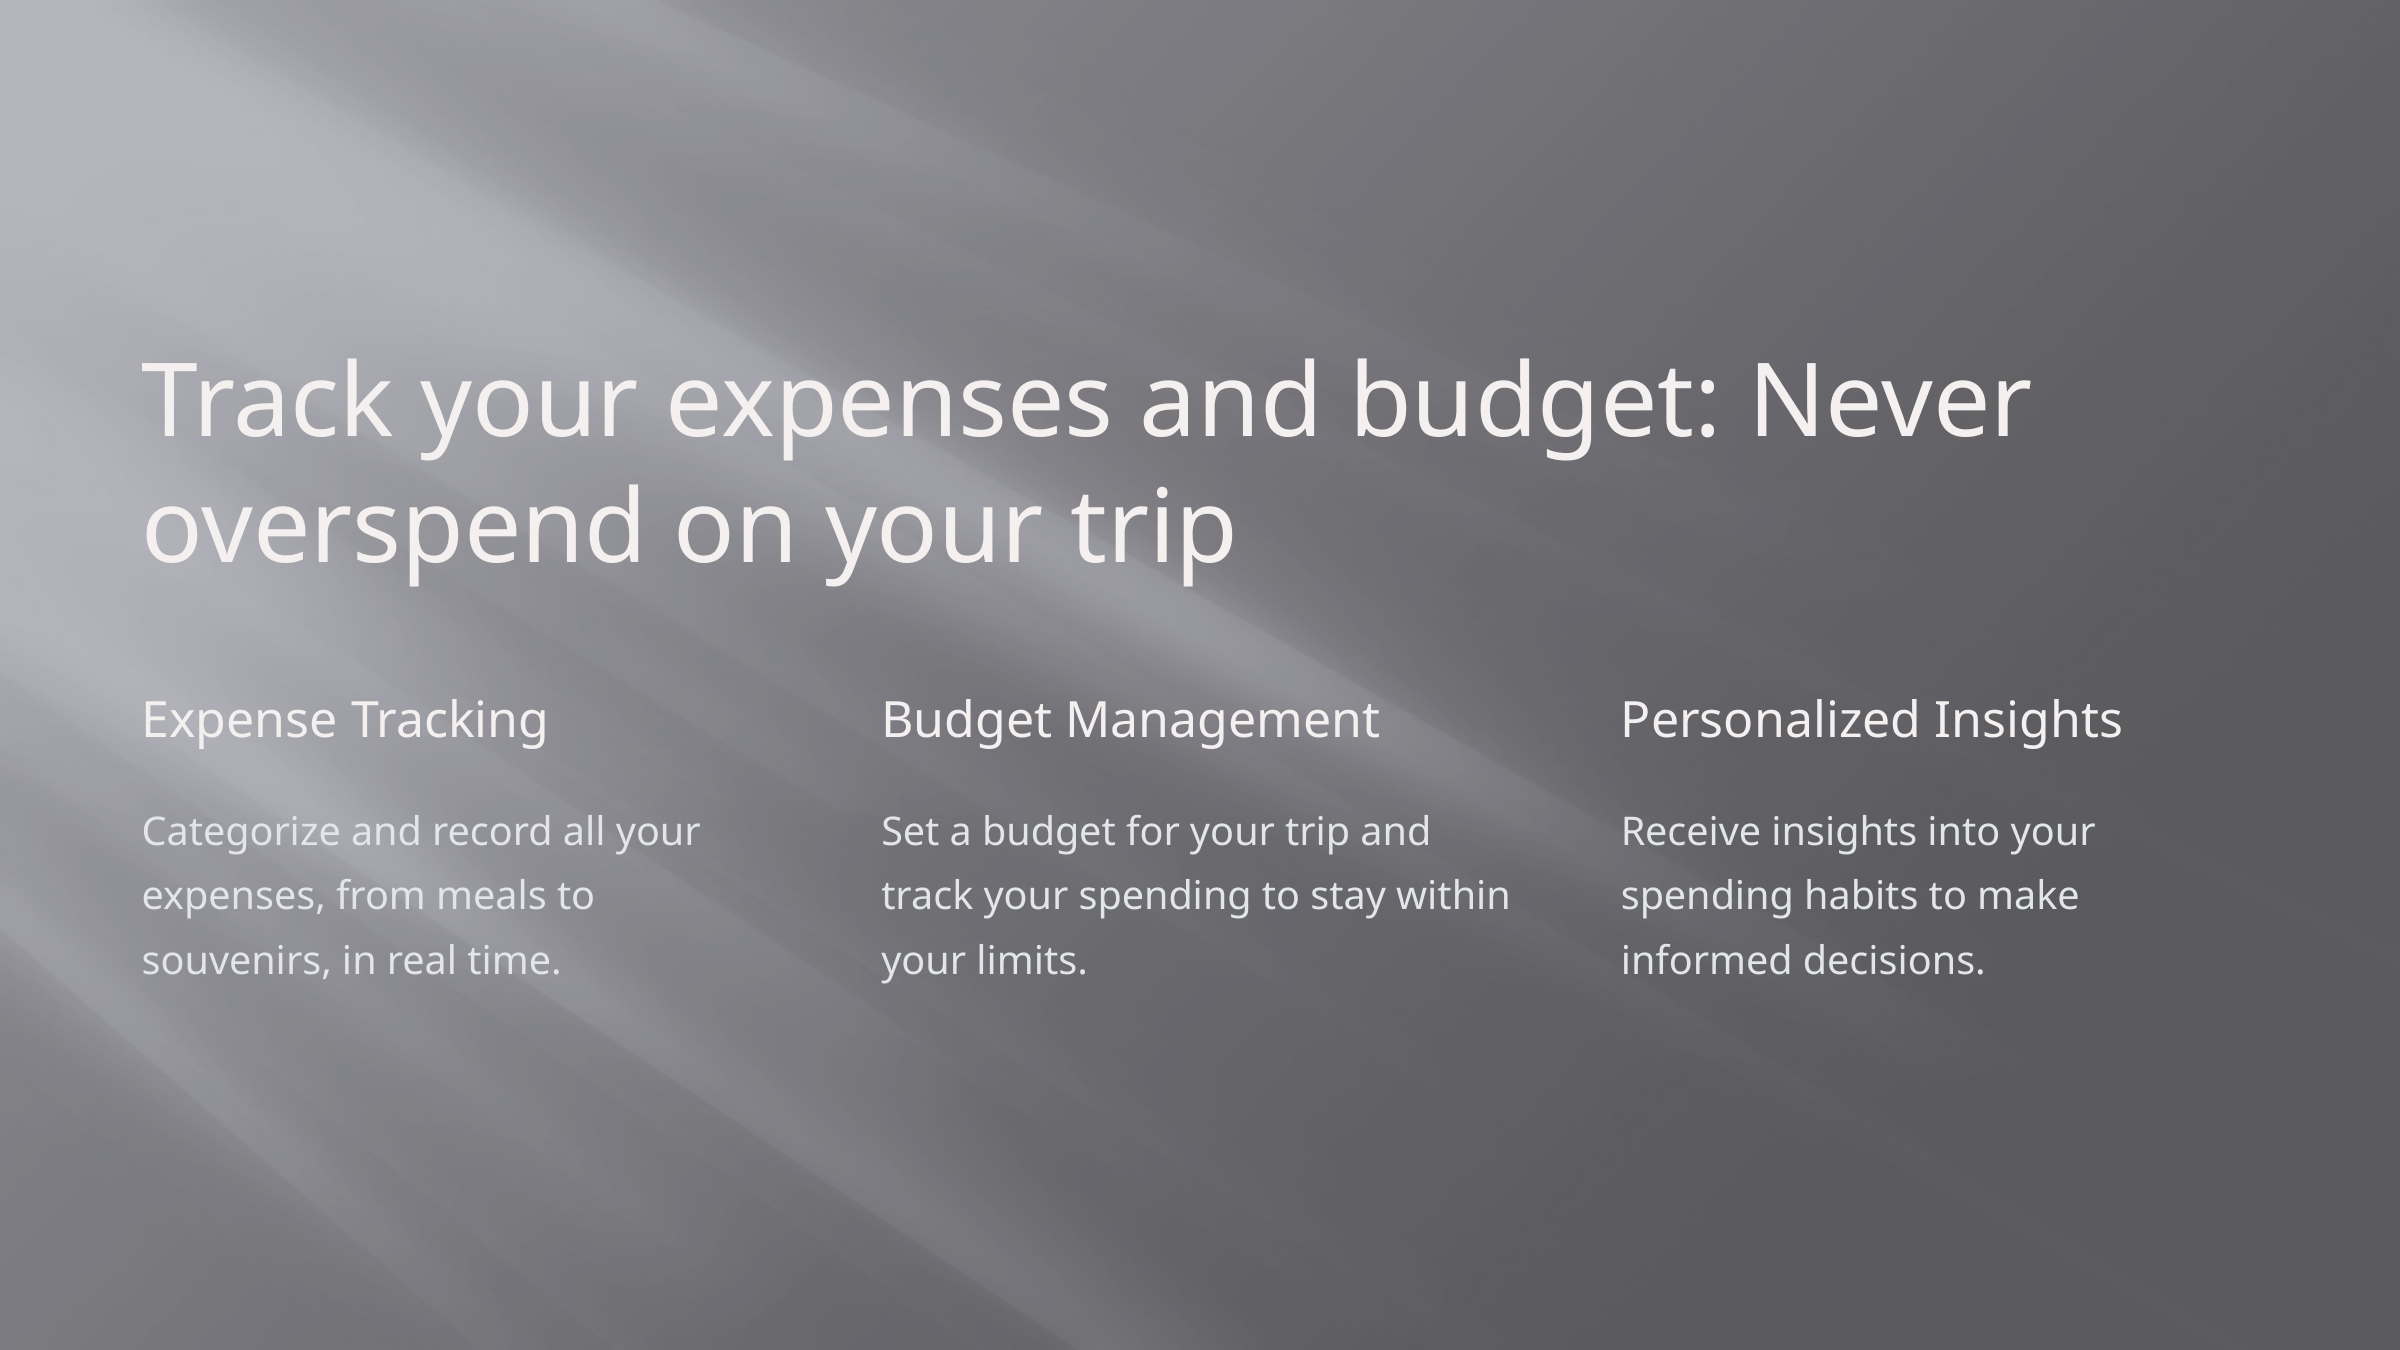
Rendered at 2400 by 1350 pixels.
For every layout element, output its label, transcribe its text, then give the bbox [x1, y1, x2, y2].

text_box Budget Management [881, 684, 1402, 749]
text_box Set a budget for your trip and track your spending to stay within your limits. [881, 788, 1521, 983]
text_box Track your expenses and budget: Never overspend on your trip [141, 330, 2259, 584]
text_box Expense Tracking [141, 684, 648, 749]
text_box Personalized Insights [1620, 684, 2163, 749]
text_box Categorize and record all your expenses, from meals to souvenirs, in real time. [141, 788, 782, 983]
text_box Receive insights into your spending habits to make informed decisions. [1620, 788, 2261, 983]
